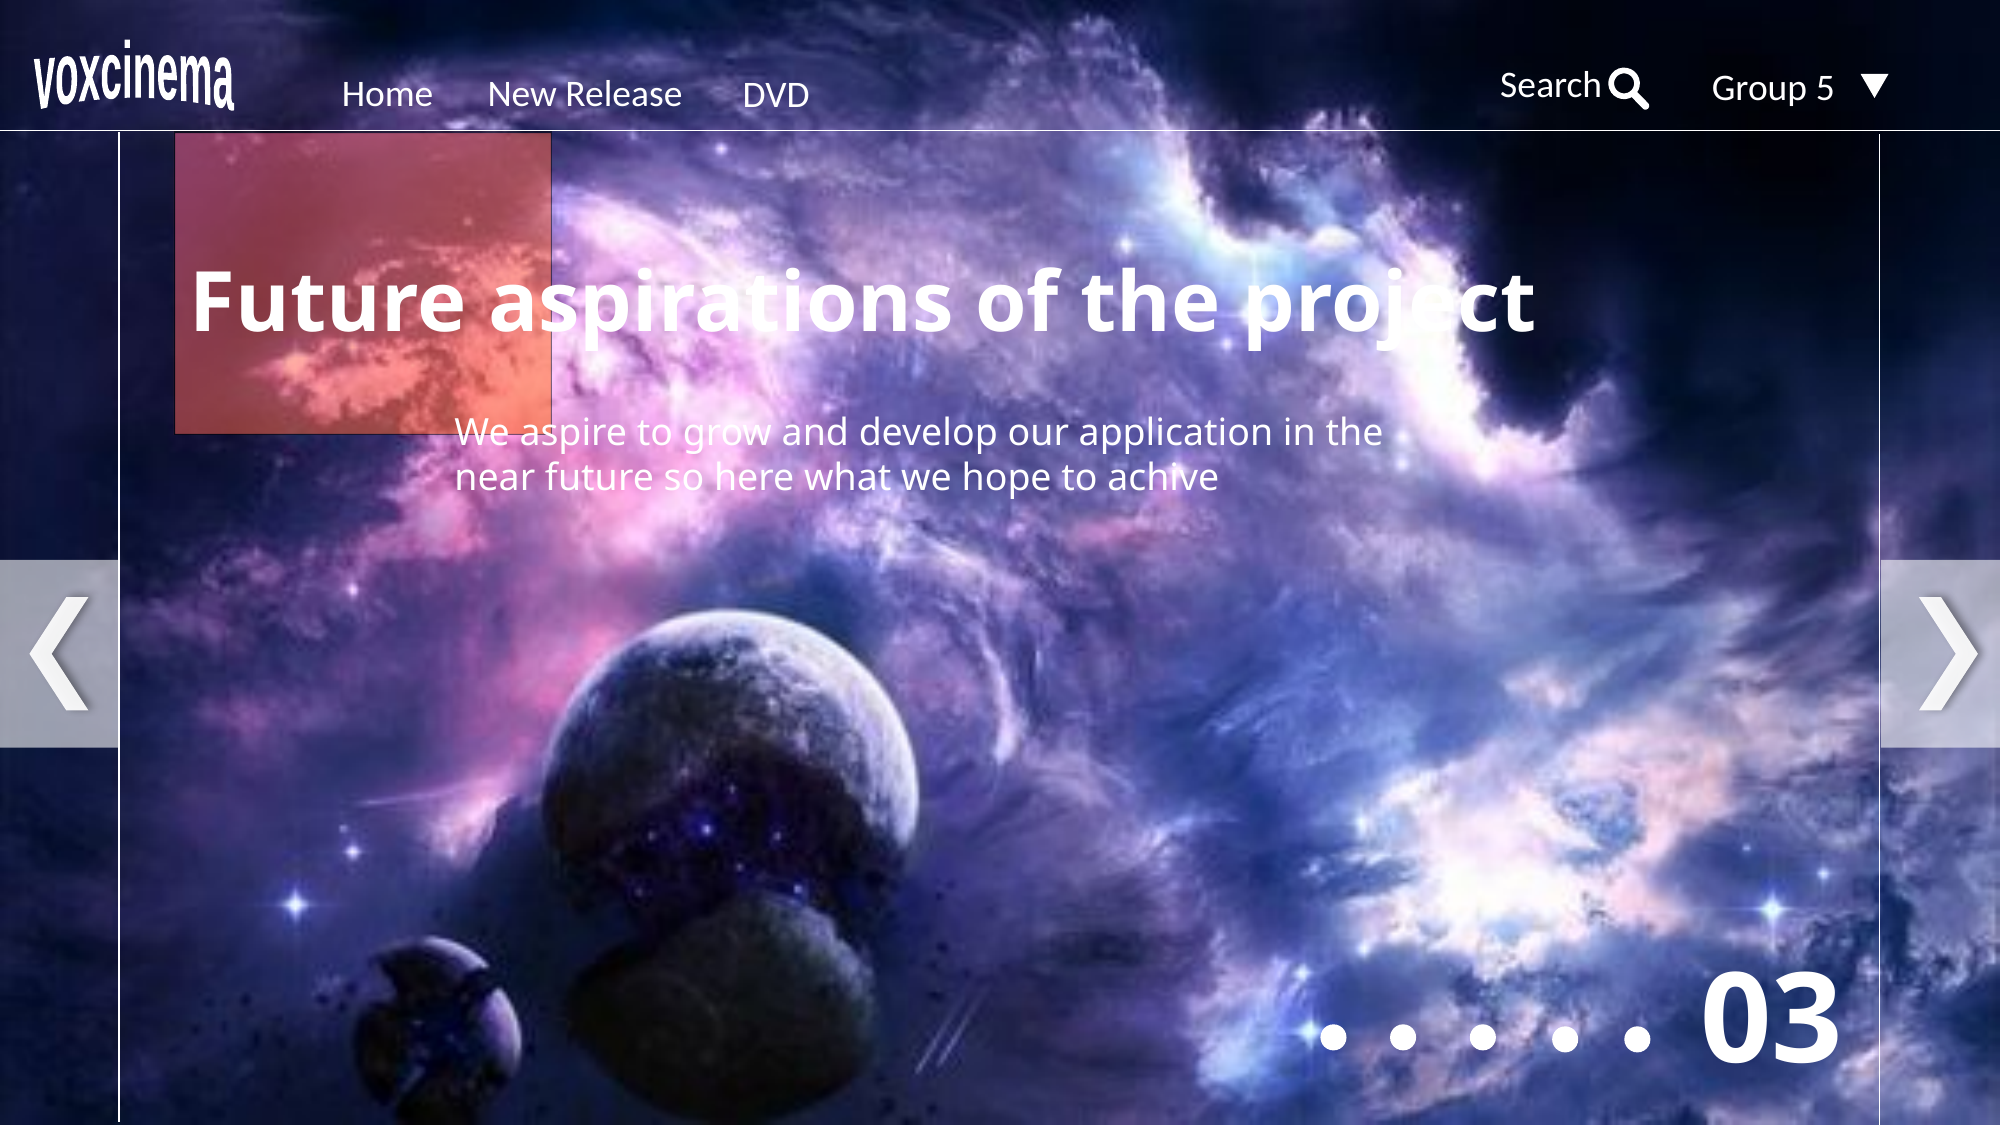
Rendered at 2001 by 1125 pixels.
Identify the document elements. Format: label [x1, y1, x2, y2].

text_box [1320, 1024, 1651, 1053]
text_box [1696, 55, 1889, 117]
picture [0, 131, 118, 559]
text_box [1880, 559, 2000, 748]
picture [0, 0, 2000, 130]
picture [1880, 748, 2000, 1125]
text_box [0, 559, 119, 748]
picture [0, 131, 2000, 1125]
text_box [1484, 52, 1641, 116]
